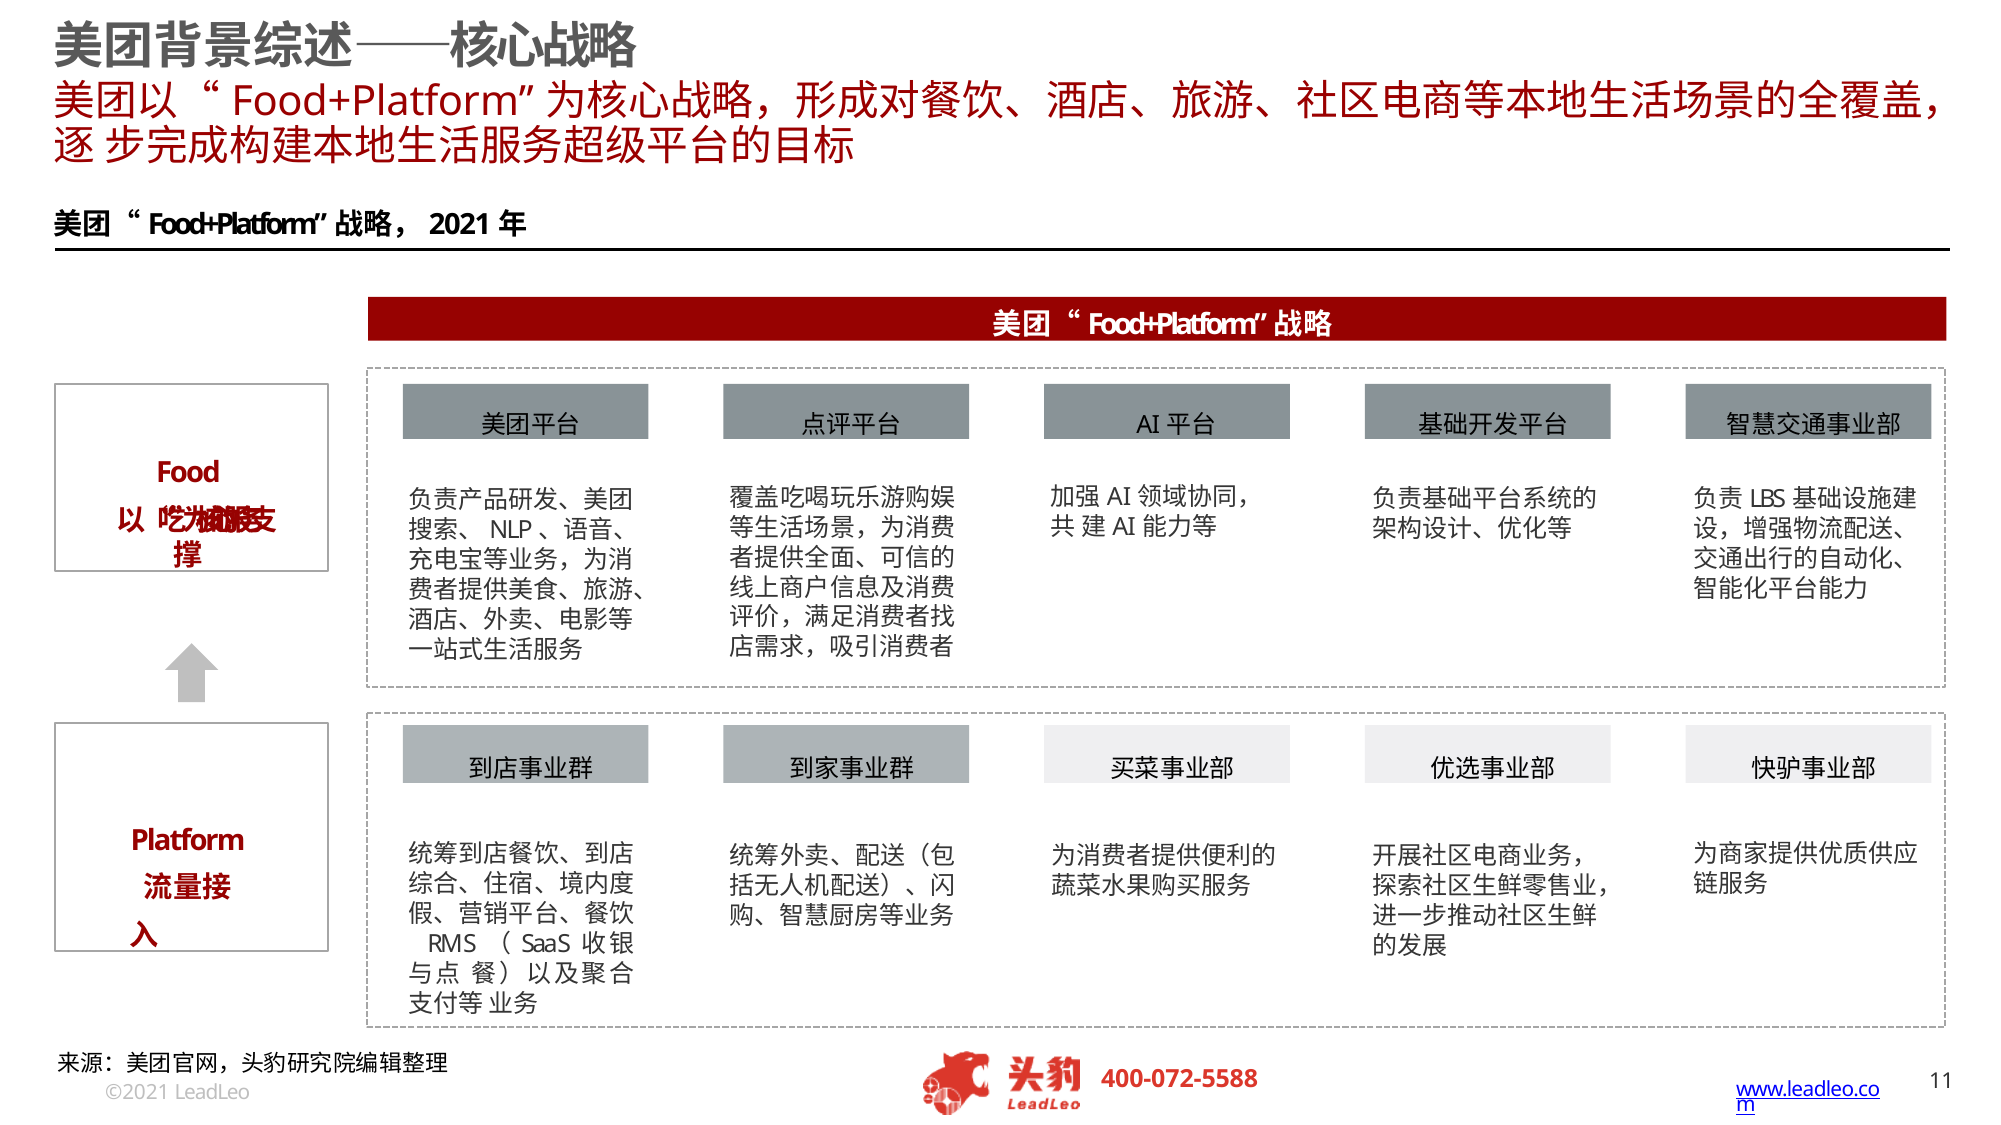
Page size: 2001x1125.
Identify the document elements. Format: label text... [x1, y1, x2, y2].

title 美团背景综述——核心战略 [51, 11, 656, 70]
text_box [366, 713, 1946, 1028]
text_box 美团“Food+Platform”战略 [368, 296, 1947, 341]
text_box 来源：美团官网，头豹研究院编辑整理 ©2021 LeadLeo [55, 1050, 449, 1104]
text_box 400-072-5588 [1098, 1065, 1280, 1093]
text_box [366, 368, 1946, 688]
text_box [164, 643, 219, 703]
picture [923, 1051, 1080, 1115]
text_box 美团以“Food+Platform”为核心战略，形成对餐饮、酒店、旅游、社区电商等本地生活场景的全覆盖，逐 步完成构建本地生活服务超级平台的目标 美团“Food+Platform”战略，2021年 [51, 70, 1940, 241]
text_box www.leadleo.com [1734, 1080, 1895, 1104]
text_box Food 以“吃”为核心 的服务支撑 [54, 383, 329, 572]
text_box Platform 流量接入 [54, 723, 329, 952]
text_box 11 [1927, 1062, 1957, 1093]
